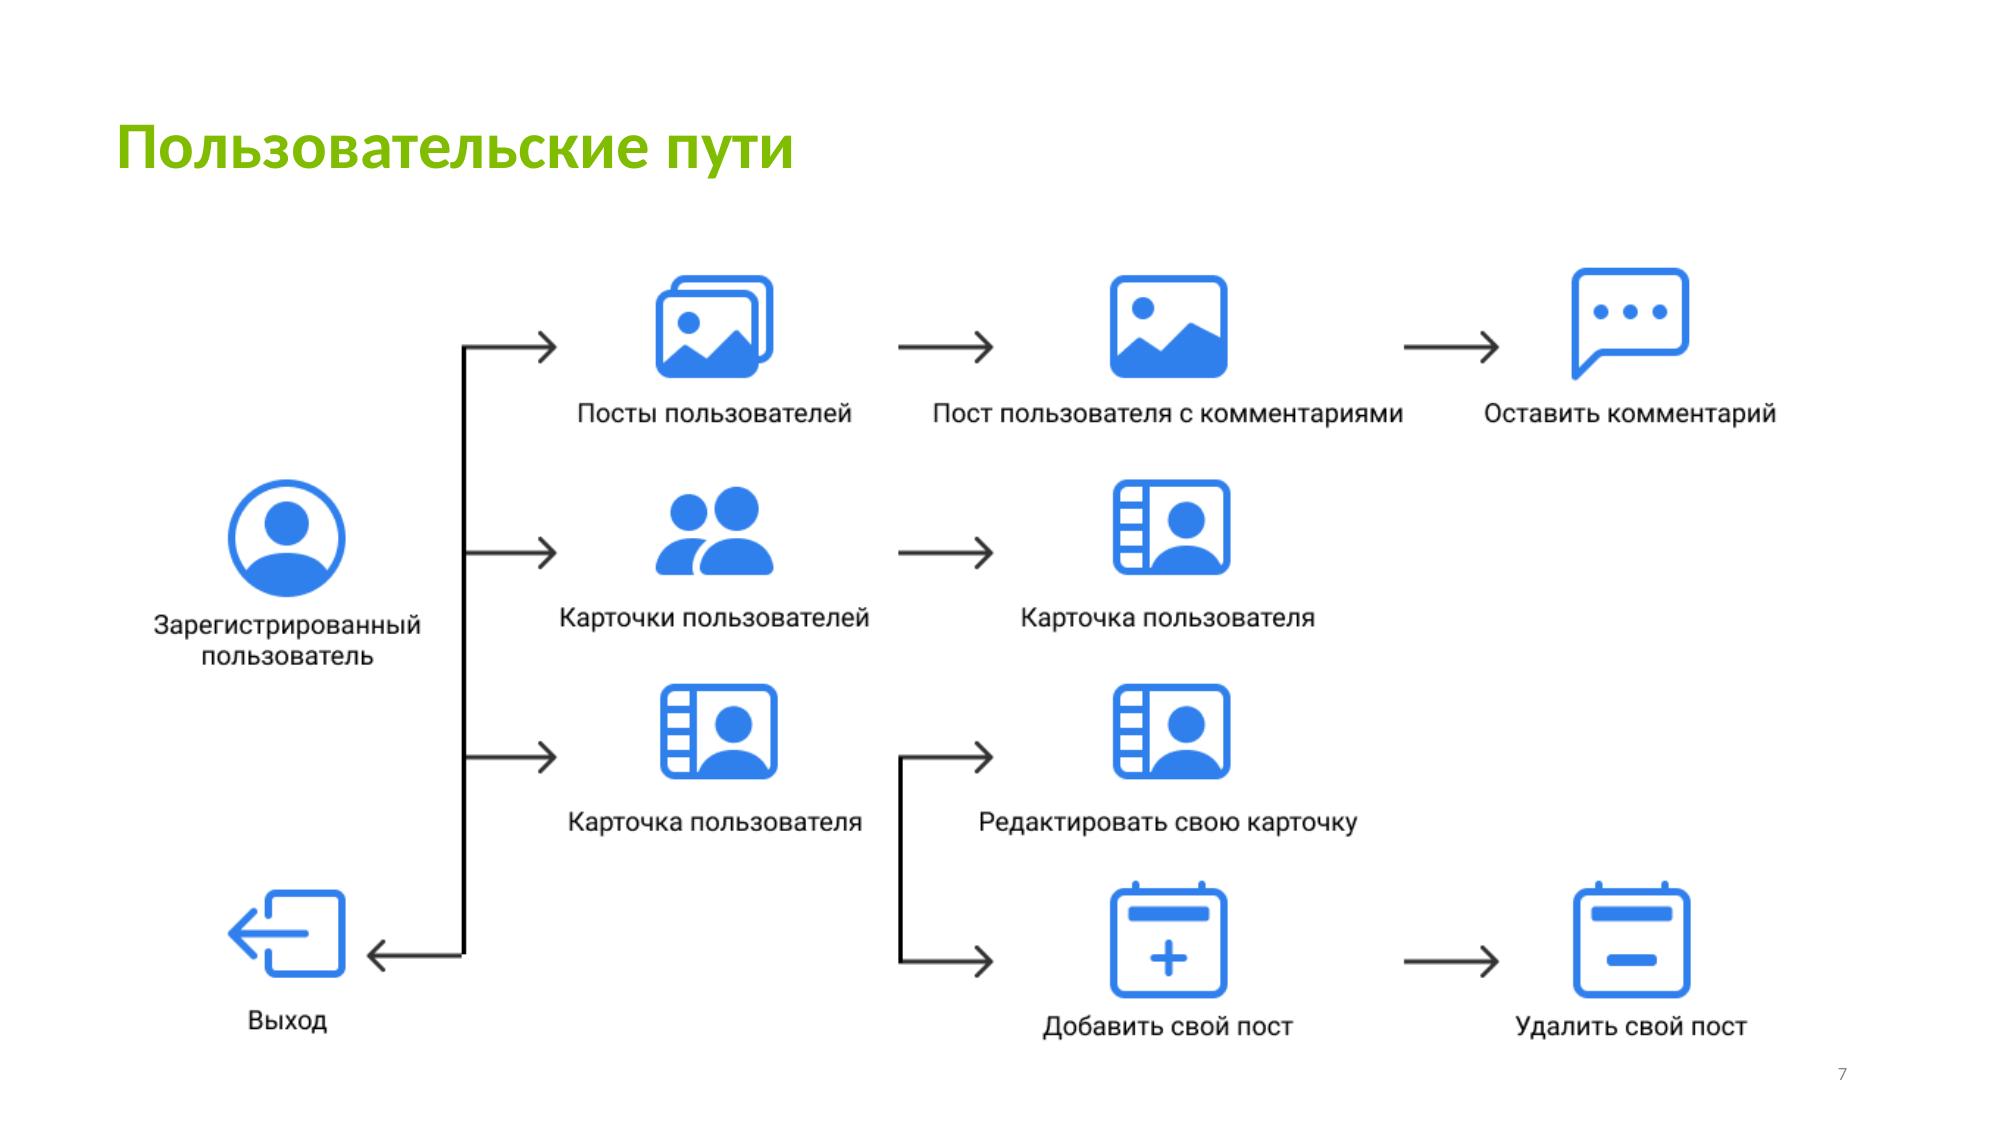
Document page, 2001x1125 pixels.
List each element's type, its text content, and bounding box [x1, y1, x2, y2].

title Пользовательские пути [101, 103, 134, 200]
picture [140, 0, 1860, 1125]
